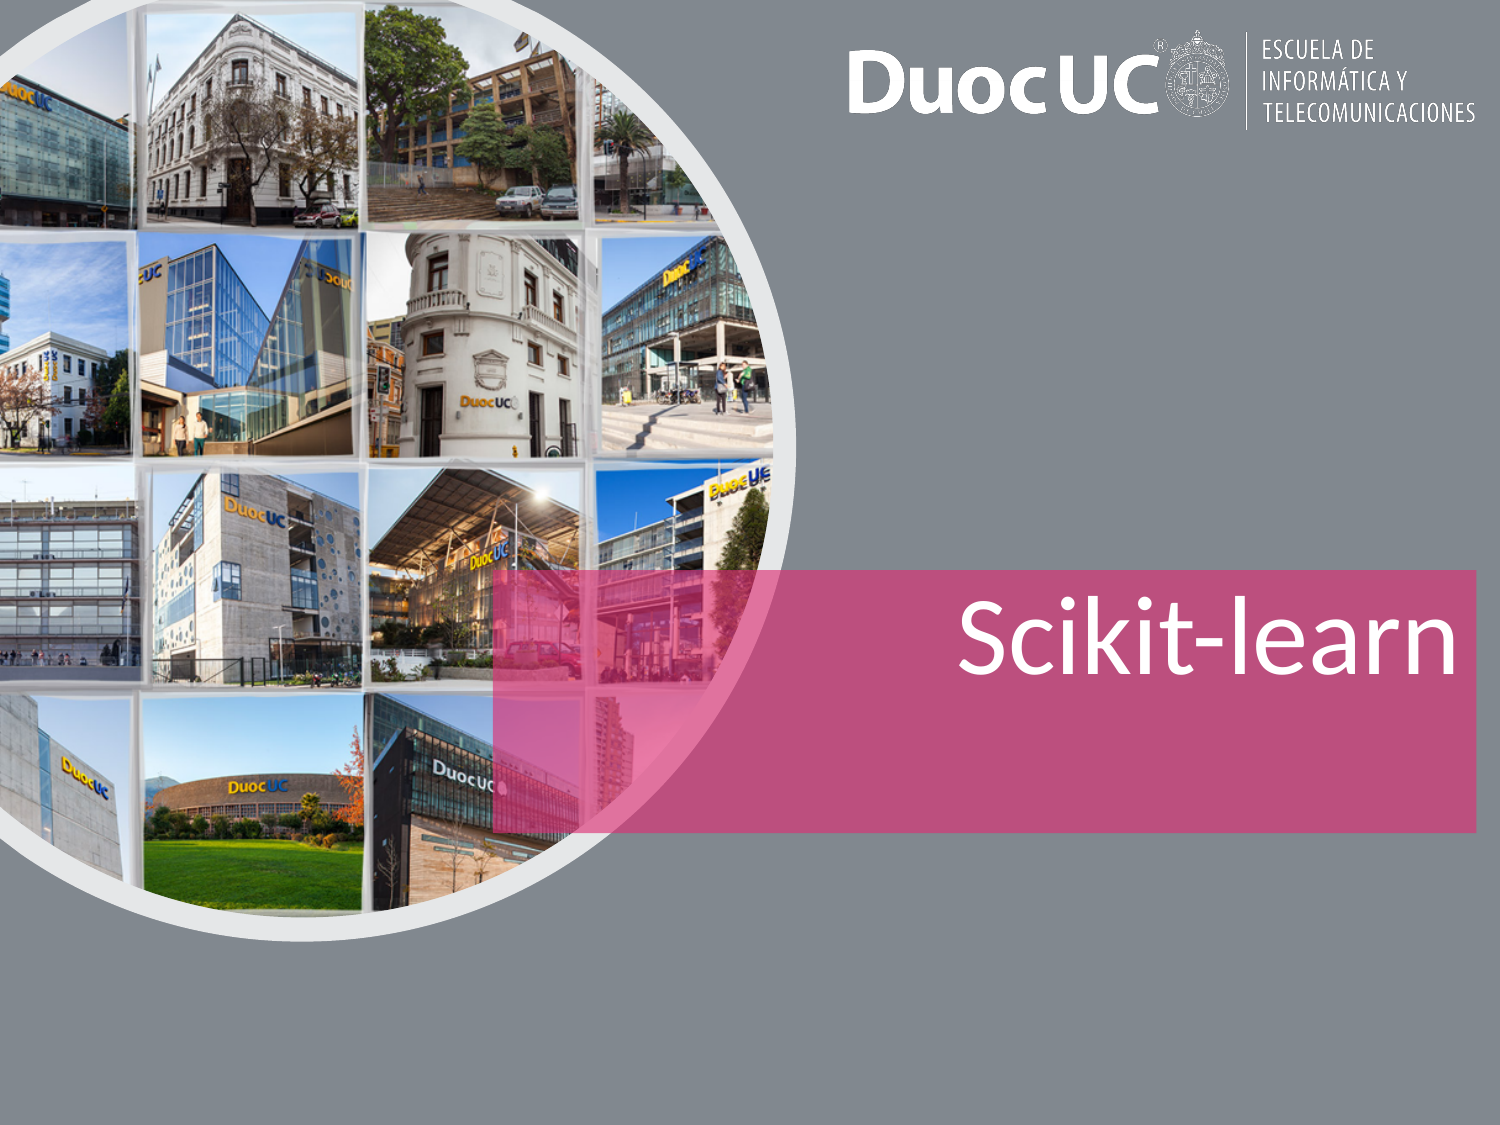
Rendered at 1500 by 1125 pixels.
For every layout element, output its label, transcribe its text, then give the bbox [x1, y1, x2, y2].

picture [0, 0, 774, 918]
title Scikit-learn [492, 570, 1477, 834]
picture [849, 30, 1475, 130]
